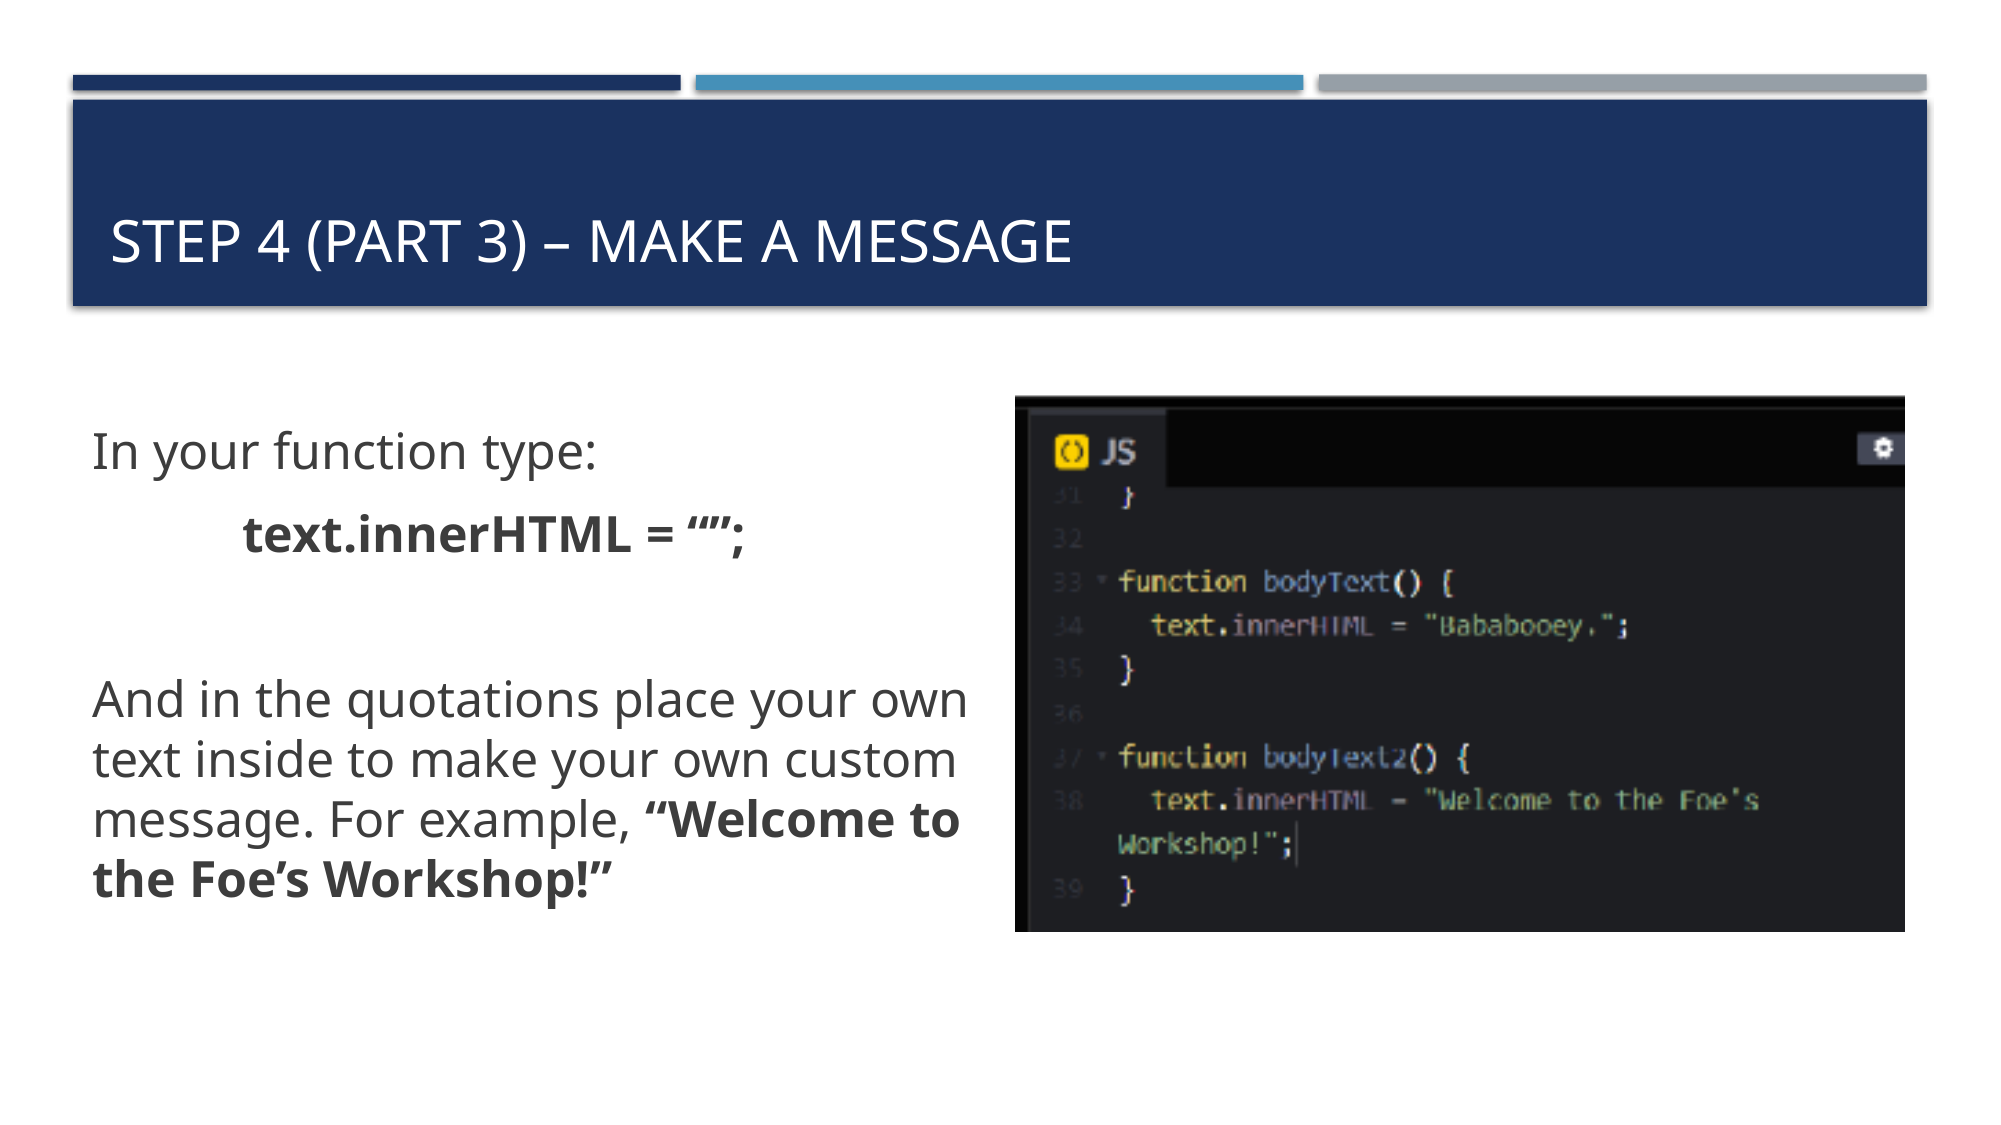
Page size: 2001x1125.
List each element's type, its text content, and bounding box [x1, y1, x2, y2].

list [1014, 394, 1906, 933]
title Step 4 (Part 3) – Make a message [95, 119, 1905, 282]
text_box In your function type: text.innerHTML = “”; And in the quotations place your own text inside to make your own custom message. For example, “Welcome to the Foe’s Workshop!” [77, 394, 1000, 932]
